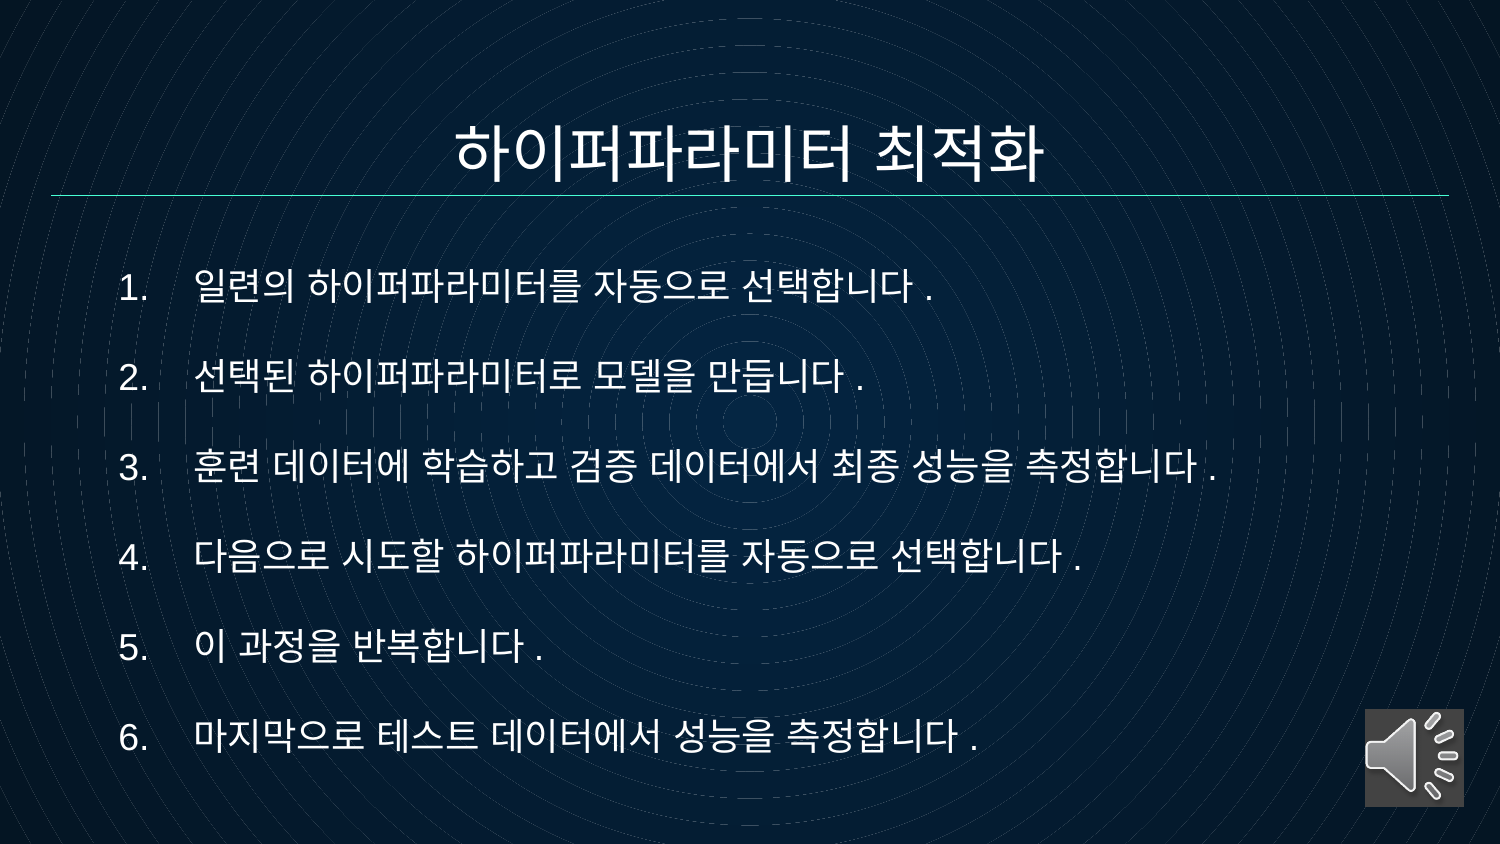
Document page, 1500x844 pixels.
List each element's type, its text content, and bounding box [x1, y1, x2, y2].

title 하이퍼파라미터 최적화 [51, 202, 1449, 206]
title 하이퍼파라미터 최적화 [51, 105, 1449, 195]
picture [1364, 708, 1465, 809]
text_box 일련의 하이퍼파라미터를 자동으로 선택합니다. 선택된 하이퍼파라미터로 모델을 만듭니다. 훈련 데이터에 학습하고 검증 데이터에서 최종 성능을 측정합니다. 다음으로 시도할 하이퍼파라미터를 자동으로 선택합니다. 이 과정을 반복합니다. 마지막으로 테스트 데이터에서 성능을 측정합니다. [103, 255, 1399, 766]
